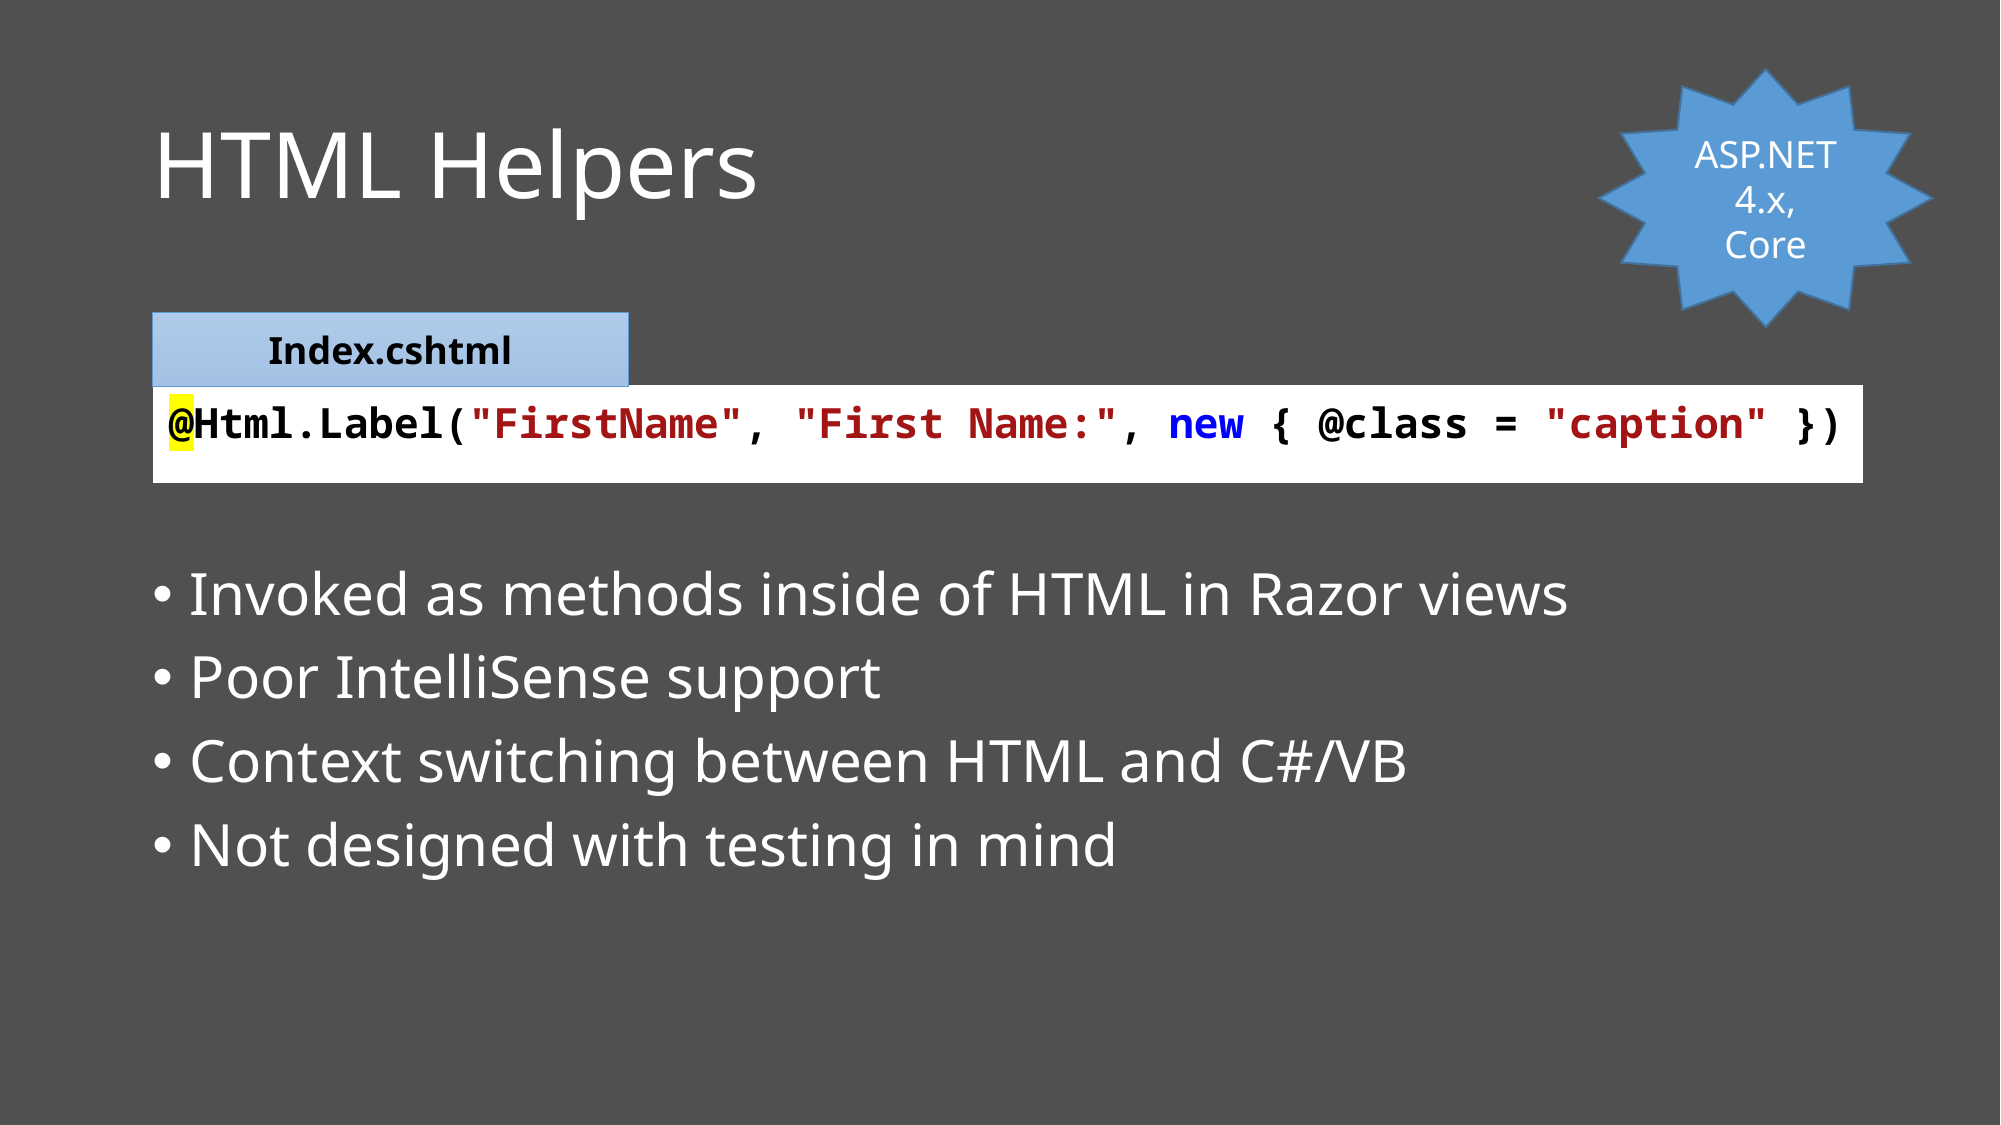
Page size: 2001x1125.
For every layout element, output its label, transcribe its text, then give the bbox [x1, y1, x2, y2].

text_box Index.cshtml [152, 312, 629, 387]
title HTML Helpers [137, 59, 1863, 278]
table_header @Html.Label("FirstName", "First Name:", new { @class = "caption" }) [155, 387, 1862, 481]
text_box ASP.NET 4.x, Core [1596, 67, 1935, 329]
list Invoked as methods inside of HTML in Razor views Poor IntelliSense support Context switching between HTML and C#/VB Not designed with testing in mind [137, 299, 1863, 1014]
